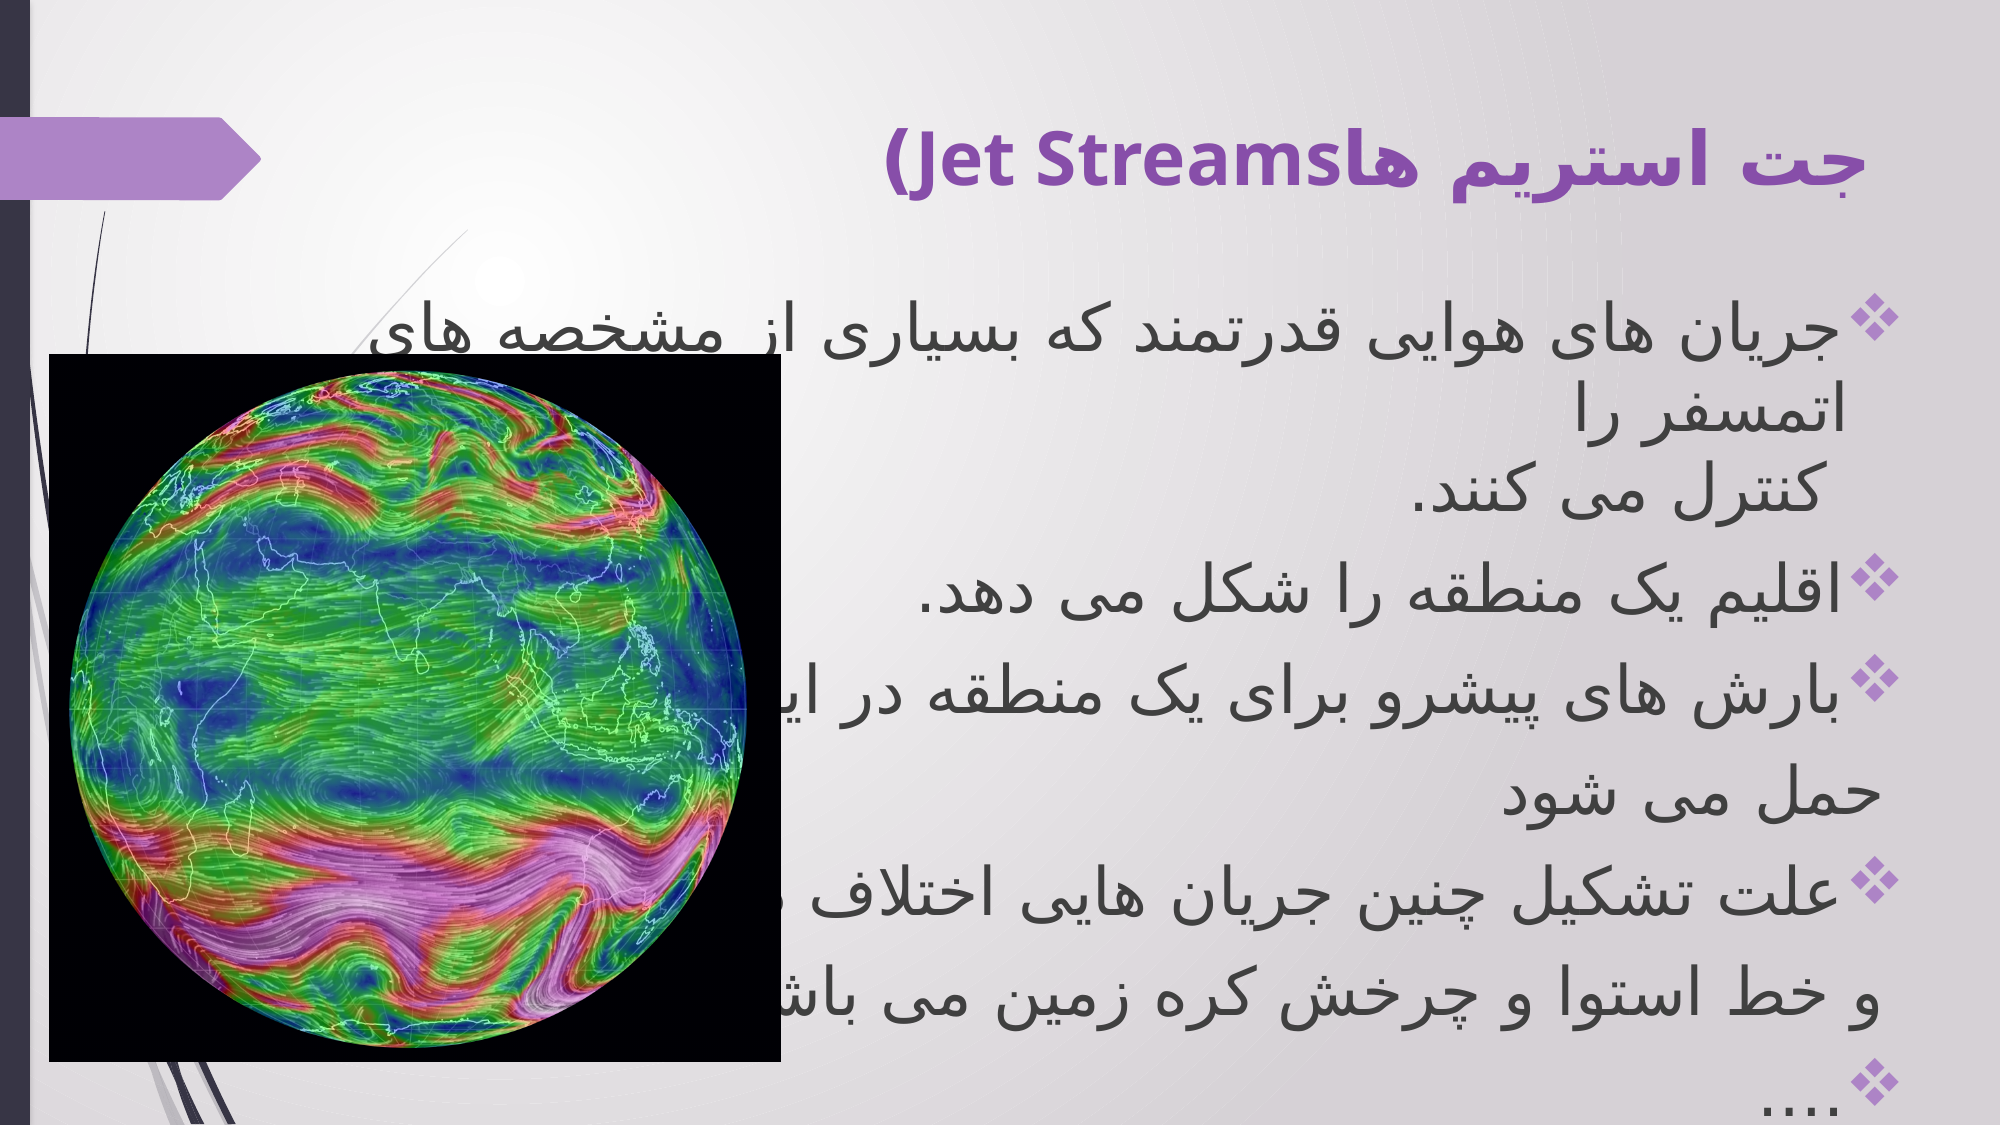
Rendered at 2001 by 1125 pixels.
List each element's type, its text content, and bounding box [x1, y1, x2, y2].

picture [49, 353, 781, 1062]
title جت استریم هاJet Streams) [425, 102, 1888, 277]
list جریان های هوایی قدرتمند که بسیاری از مشخصه های اتمسفر را کنترل می کنند. اقلیم یک منطقه را شکل می دهد. بارش های پیشرو برای یک منطقه در این جریان ها حمل می شود علت تشکیل چنین جریان هایی اختلاف دمای قطب ها و خط استوا و چرخش کره زمین می باشد …. [287, 277, 1921, 941]
